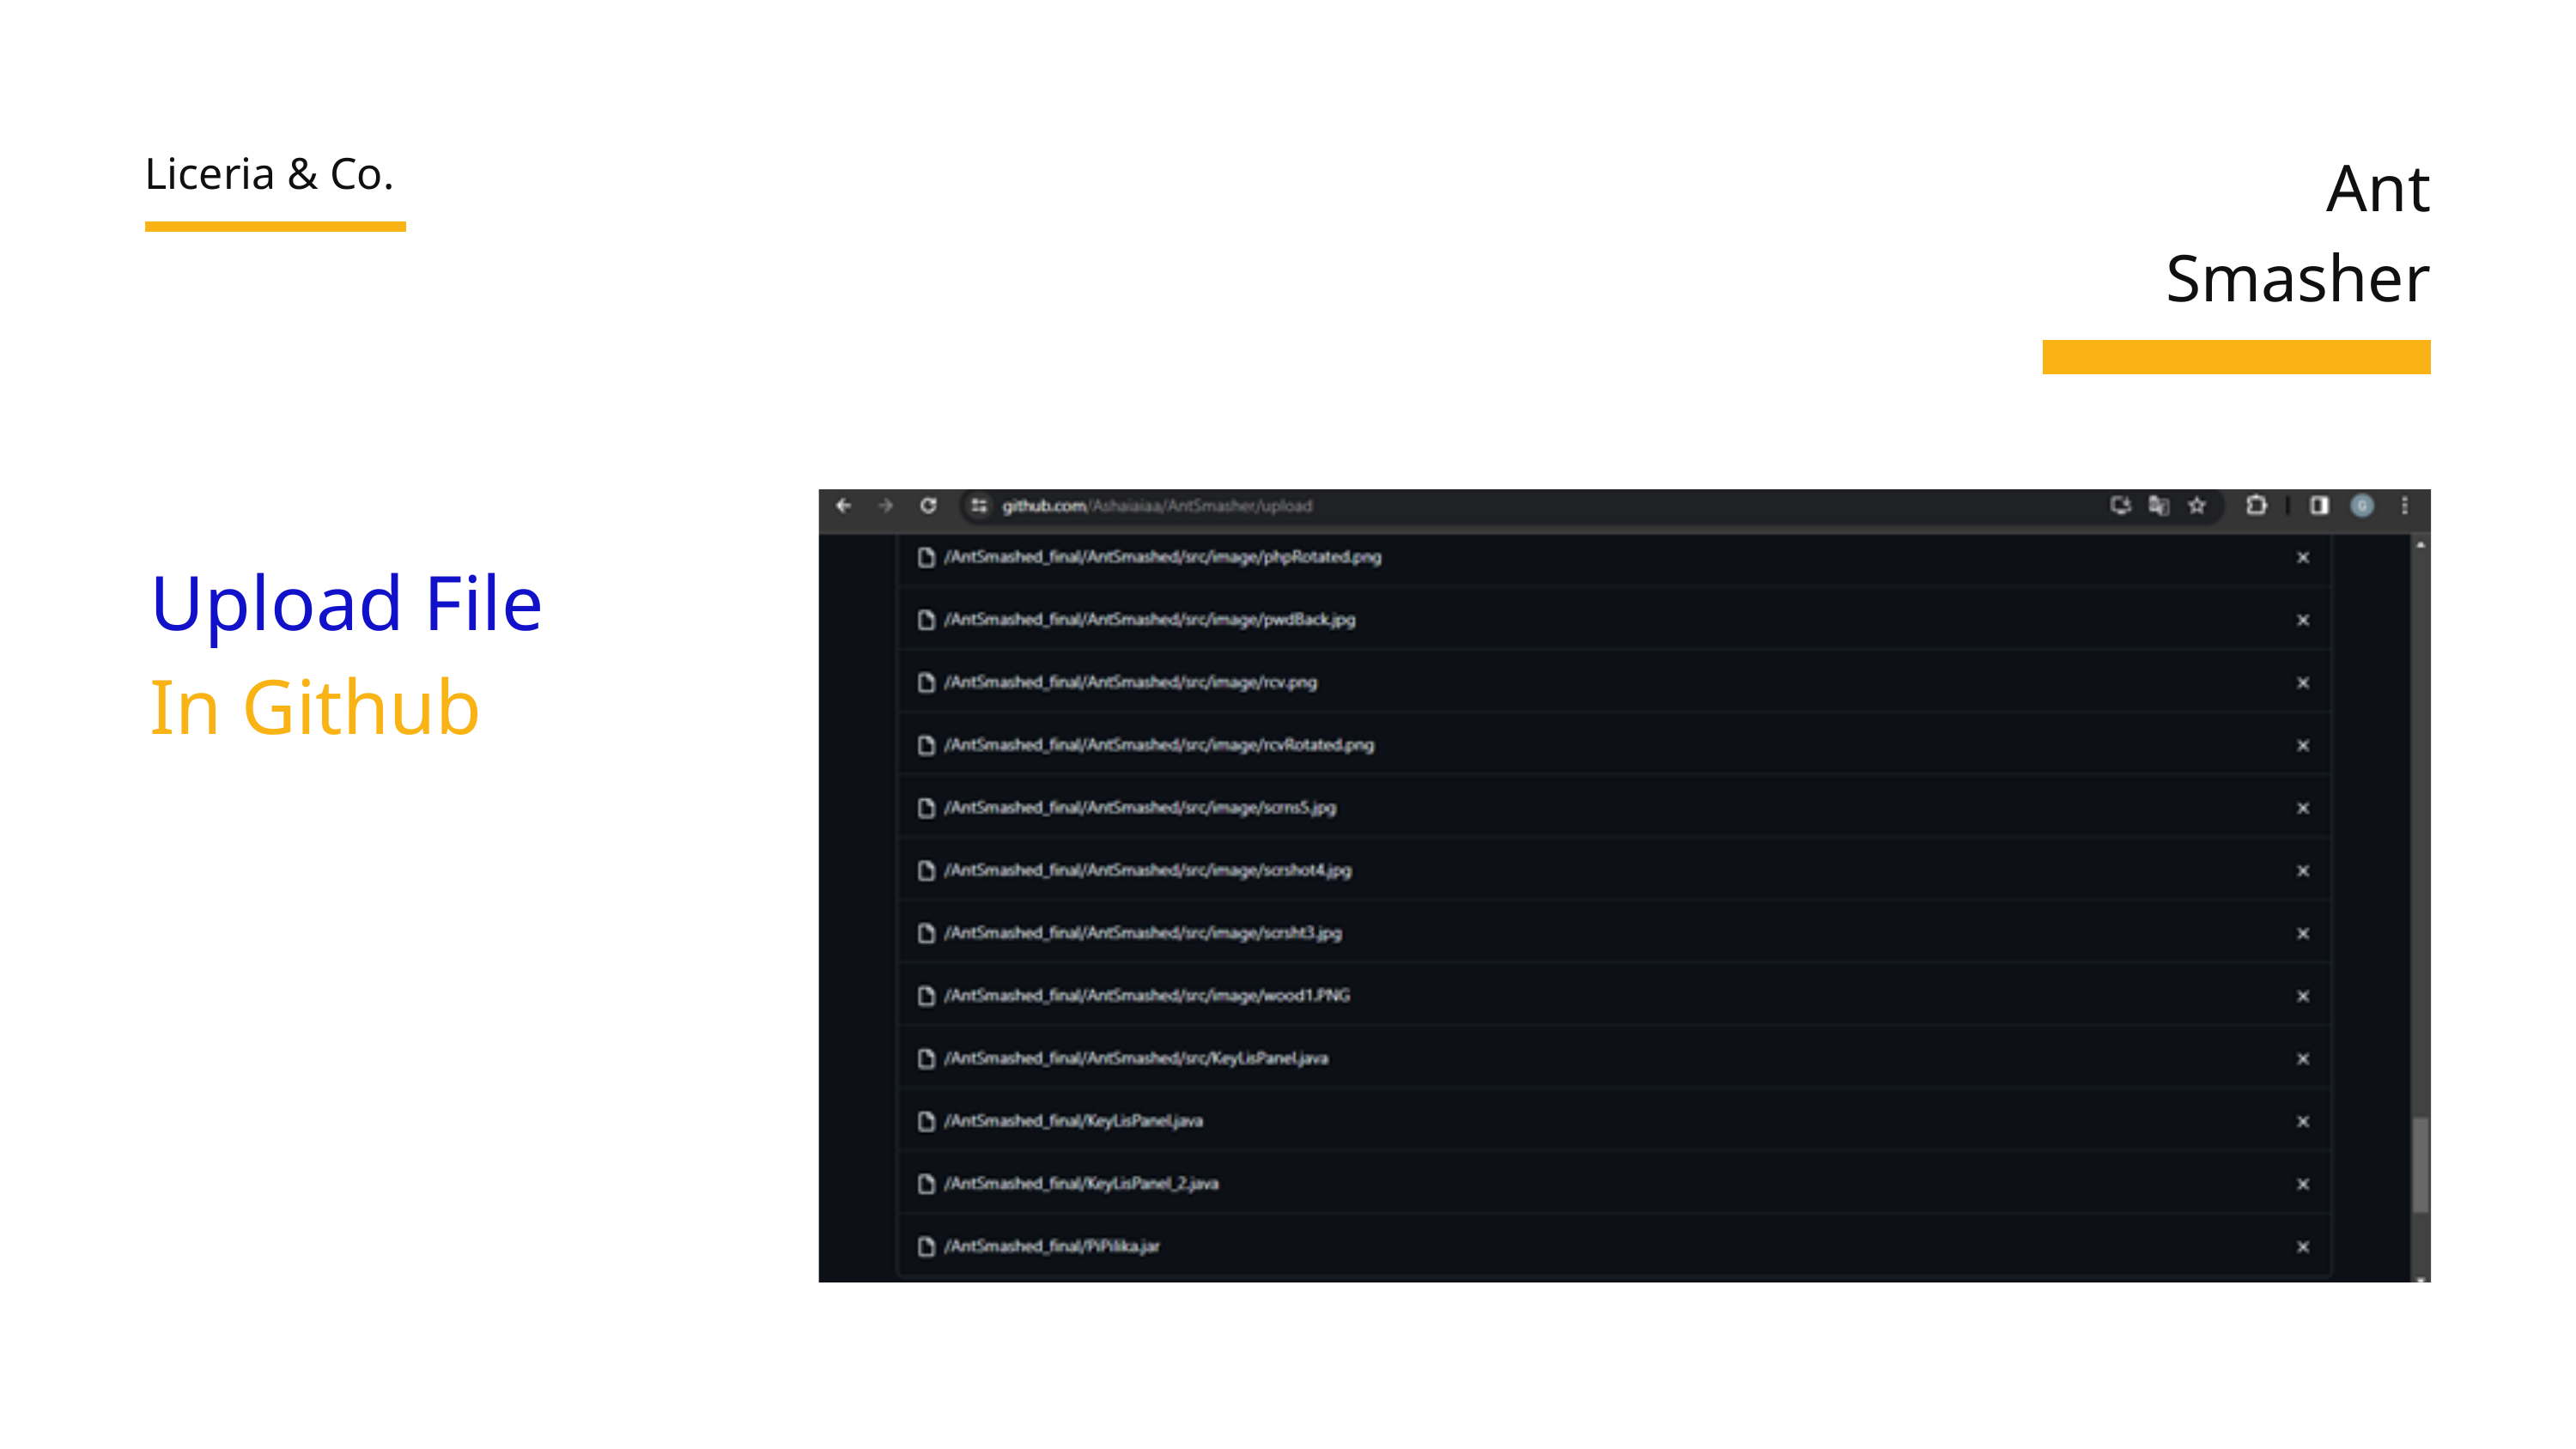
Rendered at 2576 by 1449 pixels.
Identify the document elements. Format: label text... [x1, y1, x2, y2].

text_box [144, 221, 407, 232]
text_box Upload File [149, 574, 814, 646]
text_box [2042, 339, 2432, 375]
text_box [818, 489, 2432, 1282]
text_box Liceria & Co. [144, 137, 637, 198]
text_box In Github [149, 678, 814, 749]
text_box Ant Smasher [1939, 134, 2432, 315]
